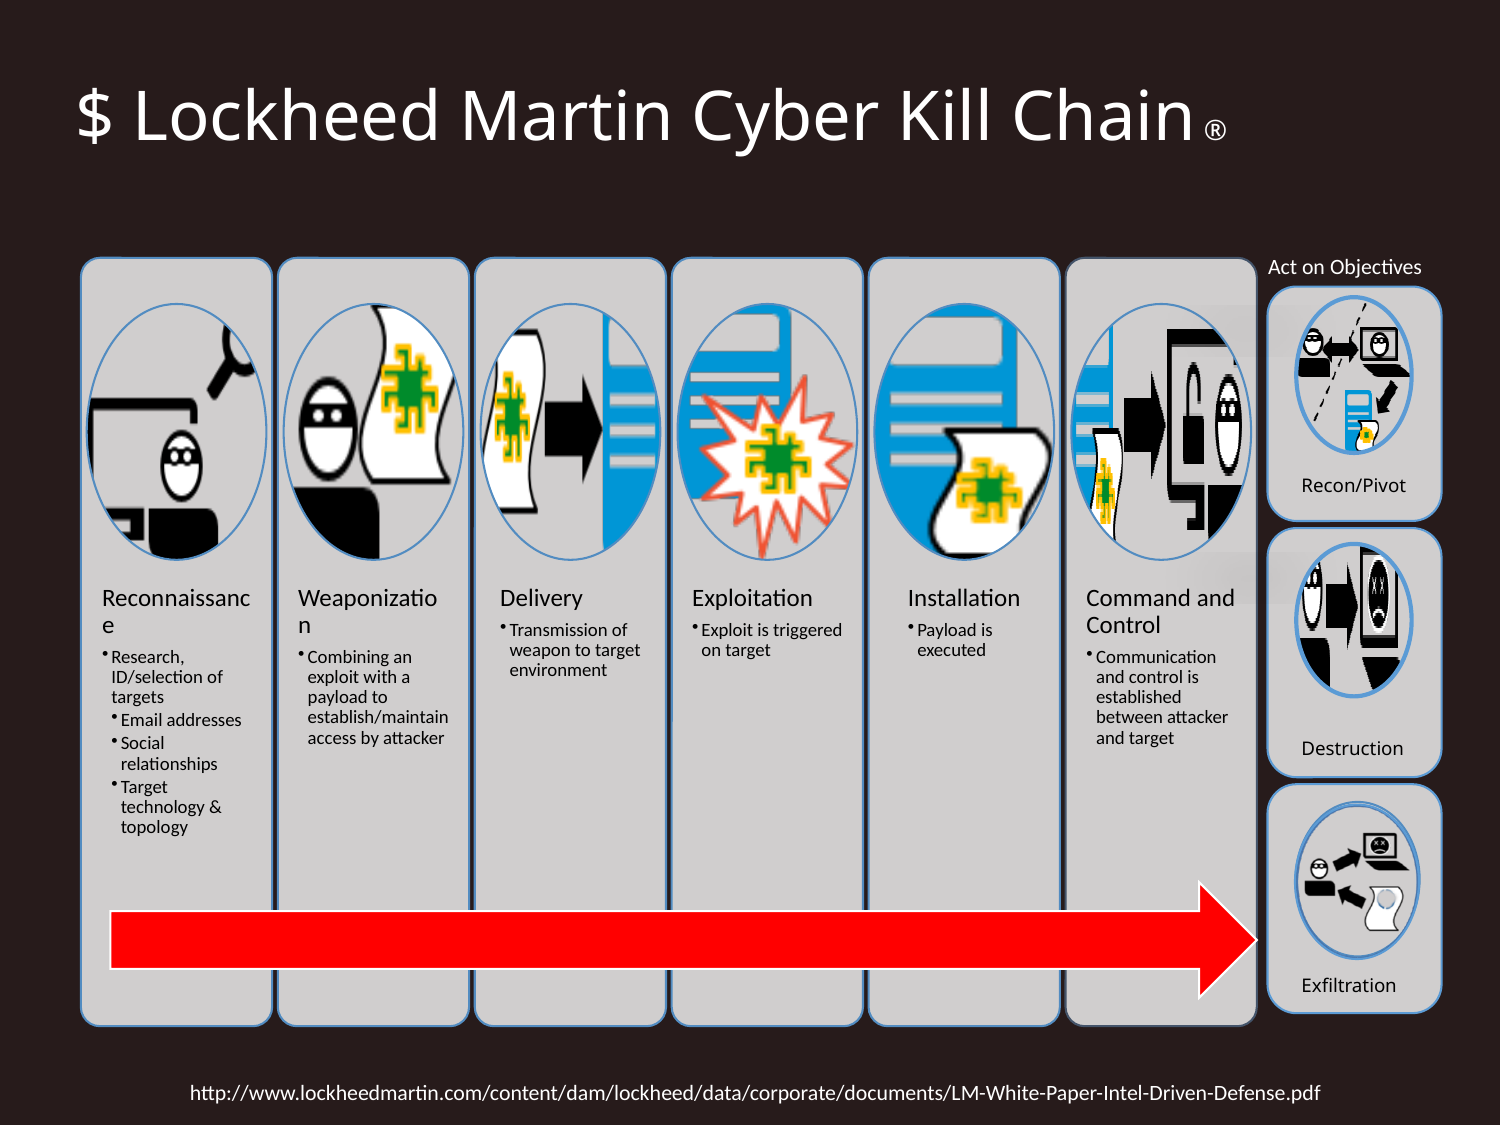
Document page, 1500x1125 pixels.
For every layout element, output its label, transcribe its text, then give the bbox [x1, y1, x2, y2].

title $ Lockheed Martin Cyber Kill Chain ® [60, 37, 1354, 201]
text_box Act on Objectives [1253, 244, 1490, 286]
text_box http://www.lockheedmartin.com/content/dam/lockheed/data/corporate/documents/LM-White-Paper-Intel-Driven-Defense.pdf [175, 1070, 1372, 1112]
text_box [80, 257, 1257, 1027]
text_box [1267, 286, 1442, 1014]
